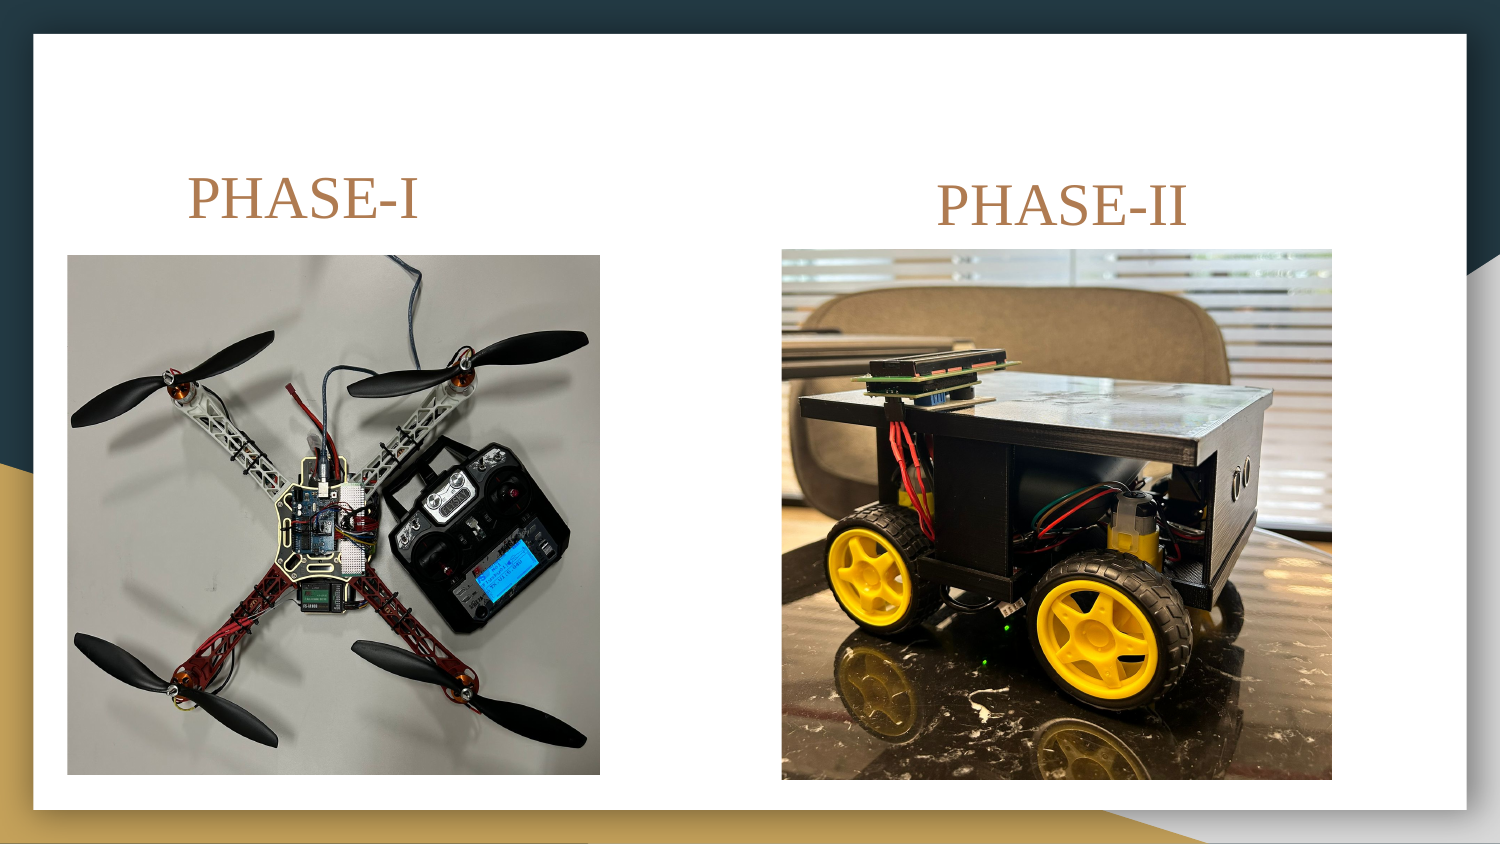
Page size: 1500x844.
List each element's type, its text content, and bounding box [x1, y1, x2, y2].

picture [67, 254, 601, 775]
picture [781, 249, 1333, 780]
list PHASE-II [921, 138, 1221, 248]
title PHASE-I [154, 143, 453, 246]
